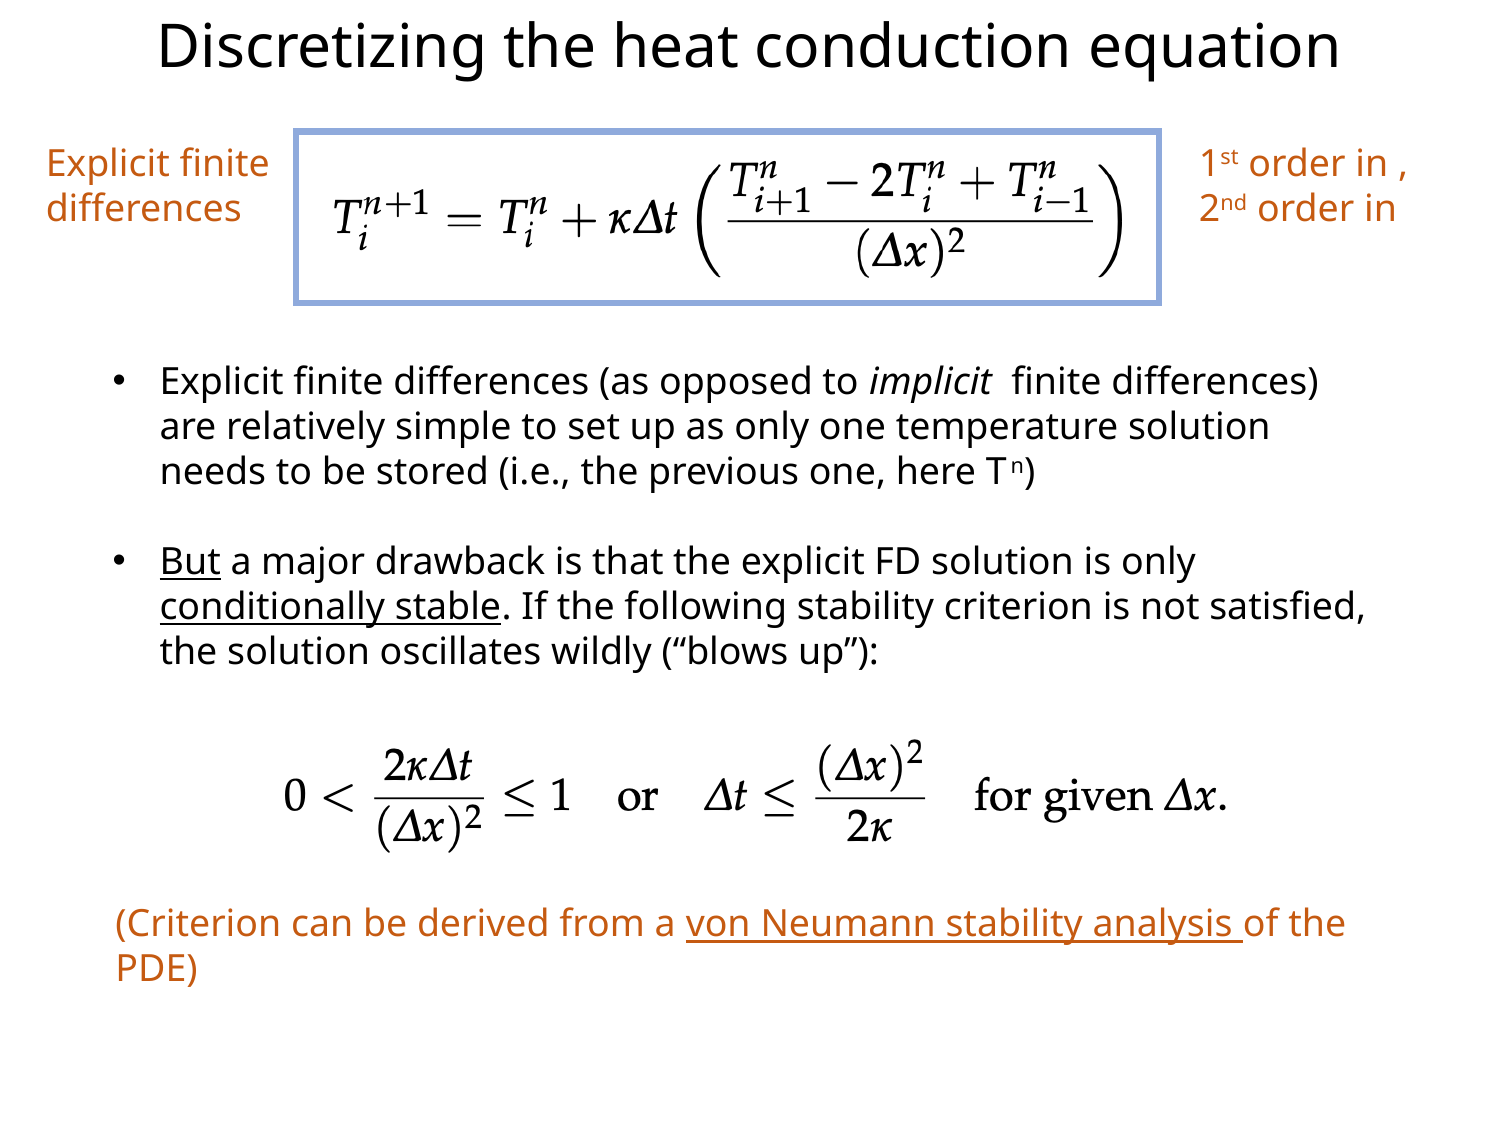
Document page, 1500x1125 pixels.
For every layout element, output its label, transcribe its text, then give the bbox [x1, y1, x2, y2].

text_box Discretizing the heat conduction equation [0, 0, 1500, 88]
text_box [295, 130, 1160, 304]
text_box Explicit finite differences [31, 131, 286, 237]
picture [255, 707, 1253, 869]
text_box Explicit finite differences (as opposed to implicit finite differences) are relatively simple to set up as only one temperature solution needs to be stored (i.e., the previous one, here T n) But a major drawback is that the explicit FD solution is only conditionally stable. If the following stability criterion is not satisfied, the solution oscillates wildly (“blows up”): [97, 349, 1387, 680]
picture [320, 123, 1164, 302]
text_box (Criterion can be derived from a von Neumann stability analysis of the PDE) [100, 891, 1408, 997]
